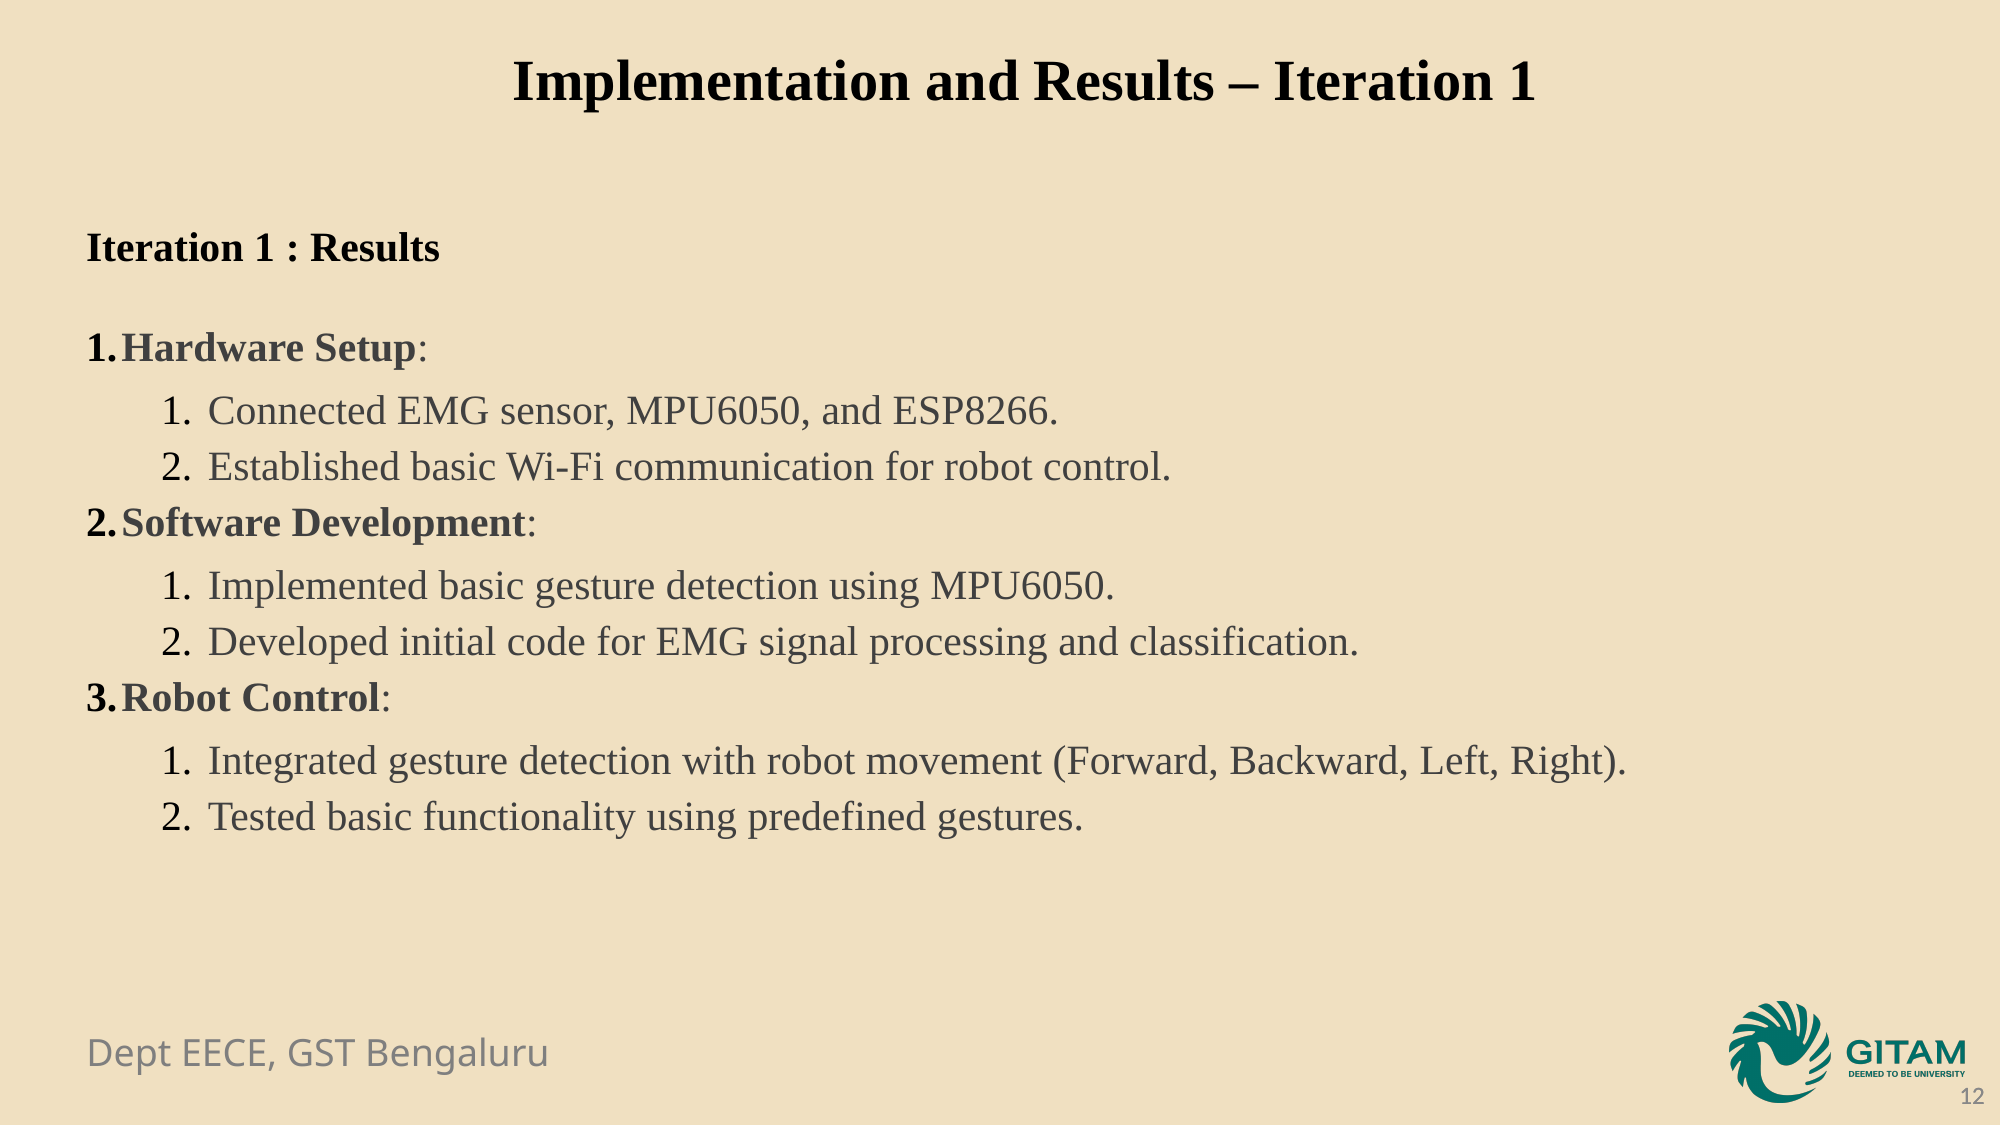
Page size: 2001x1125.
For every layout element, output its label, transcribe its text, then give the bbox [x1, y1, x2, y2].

text_box 12 [1930, 1065, 2000, 1125]
text_box Implementation and Results – Iteration 1 [170, 34, 1896, 116]
text_box Iteration 1 : Results Hardware Setup: Connected EMG sensor, MPU6050, and ESP8266. Established basic Wi-Fi communication for robot control. Software Development: Implemented basic gesture detection using MPU6050. Developed initial code for EMG signal processing and classification. Robot Control: Integrated gesture detection with robot movement (Forward, Backward, Left, Right). Tested basic functionality using predefined gestures. [71, 212, 1930, 1125]
picture [1930, 1001, 1965, 1065]
